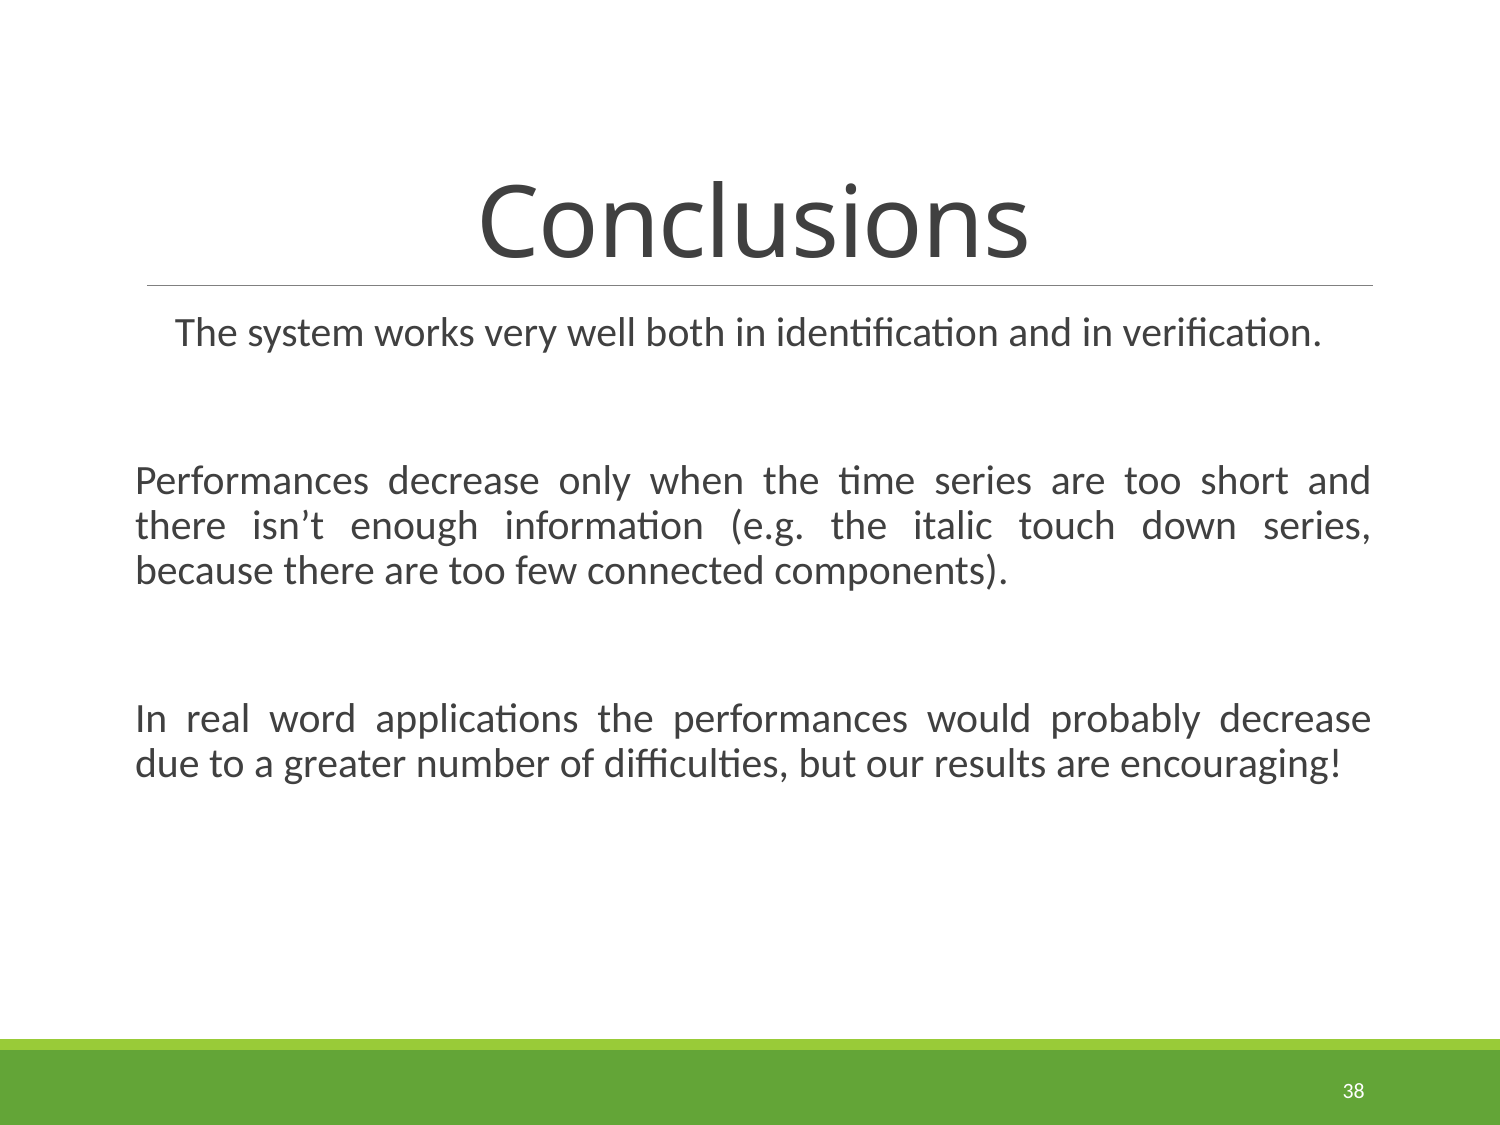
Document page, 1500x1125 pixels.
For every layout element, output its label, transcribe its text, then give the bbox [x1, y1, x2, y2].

list The system works very well both in identification and in verification. Performances decrease only when the time series are too short and there isn’t enough information (e.g. the italic touch down series, because there are too few connected components). In real word applications the performances would probably decrease due to a greater number of difficulties, but our results are encouraging! [135, 302, 1373, 963]
title Conclusions [135, 47, 1373, 285]
slide_number 38 [1218, 1059, 1380, 1120]
